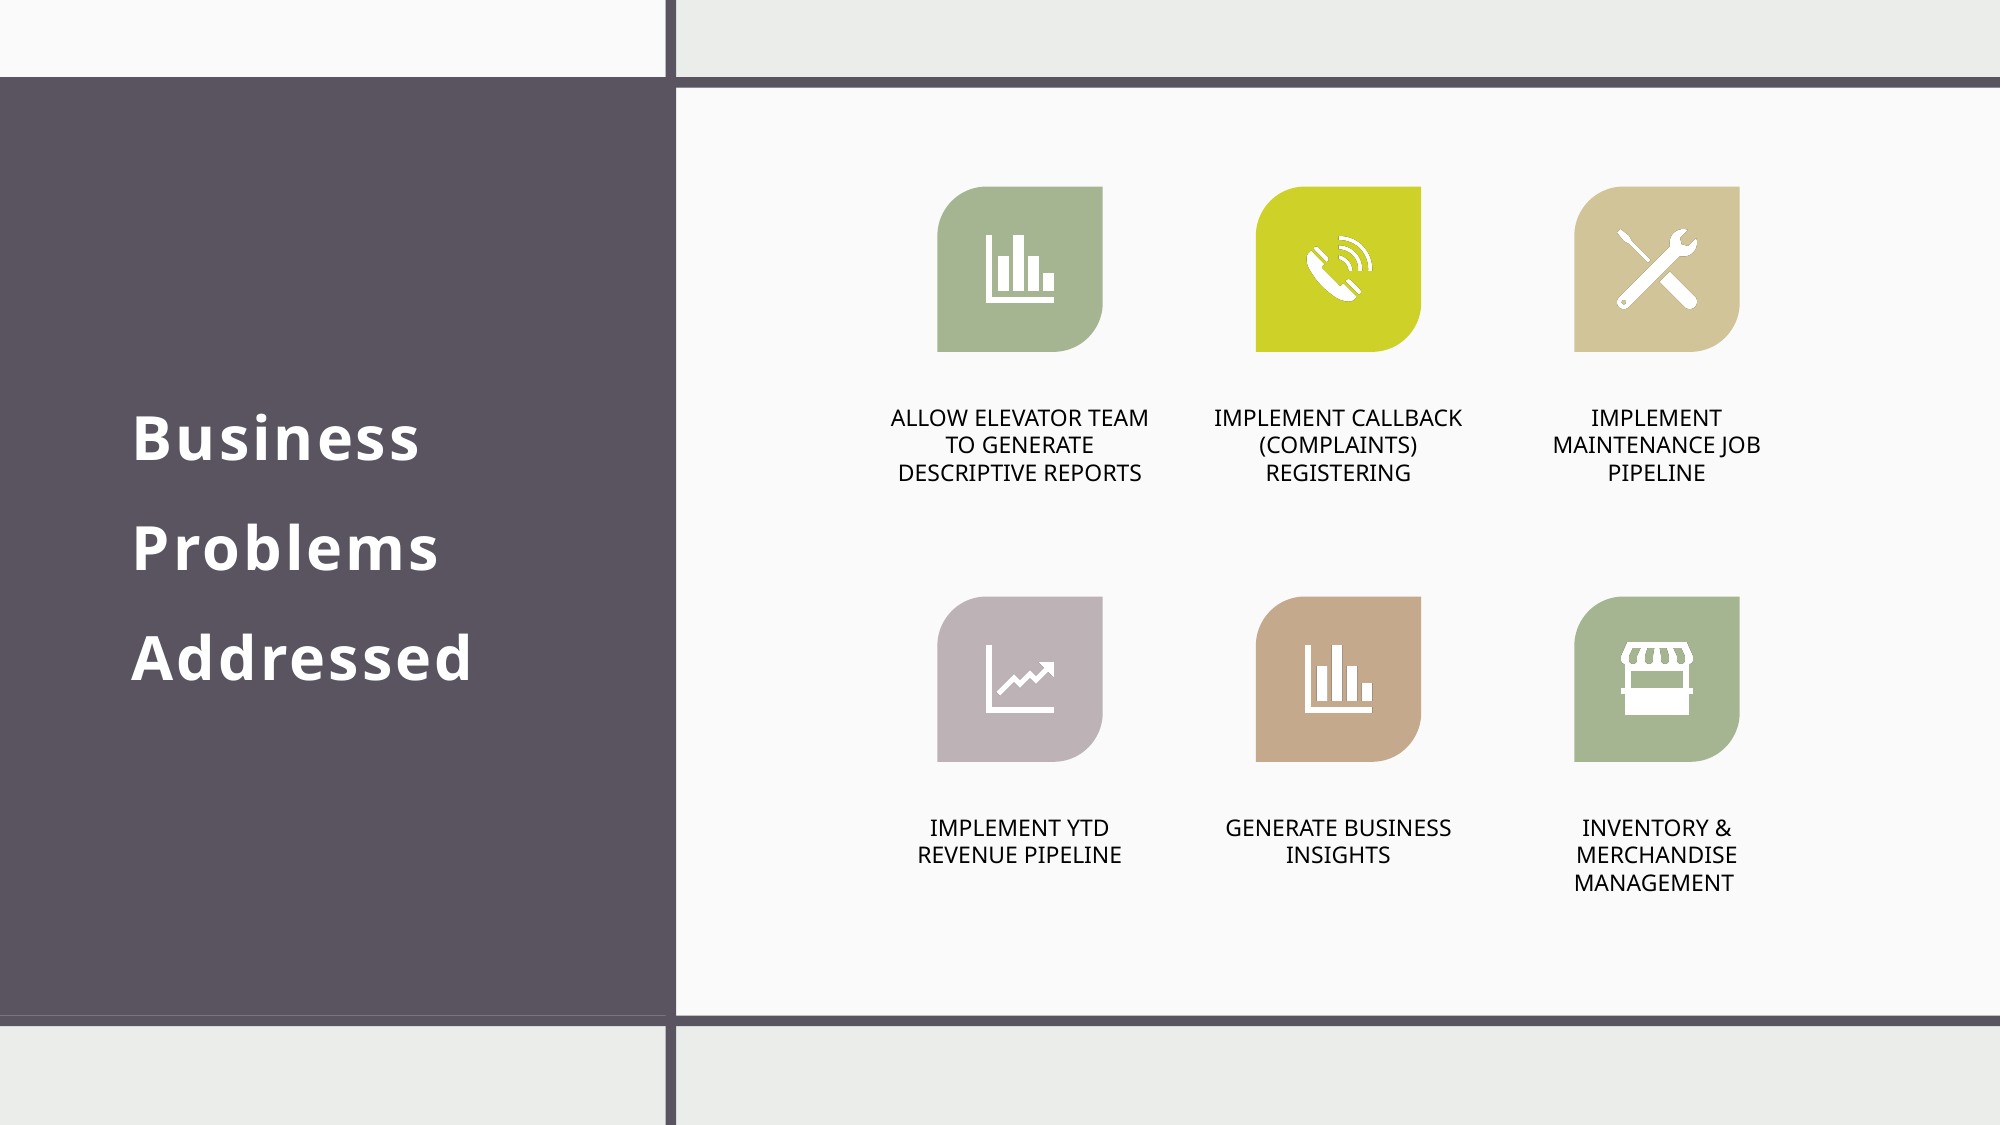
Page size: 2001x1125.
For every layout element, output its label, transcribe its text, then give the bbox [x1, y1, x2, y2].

text_box [665, 89, 677, 1125]
text_box [677, 0, 2000, 76]
text_box [0, 1027, 665, 1125]
text_box [0, 1015, 665, 1027]
text_box [677, 1027, 2000, 1125]
text_box [0, 0, 665, 76]
text_box [677, 89, 2000, 1015]
text_box [677, 1015, 2000, 1027]
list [750, 186, 1927, 940]
text_box [0, 76, 2000, 89]
title Business Problems Addressed [113, 343, 626, 782]
text_box [0, 89, 665, 1015]
text_box [665, 0, 677, 76]
